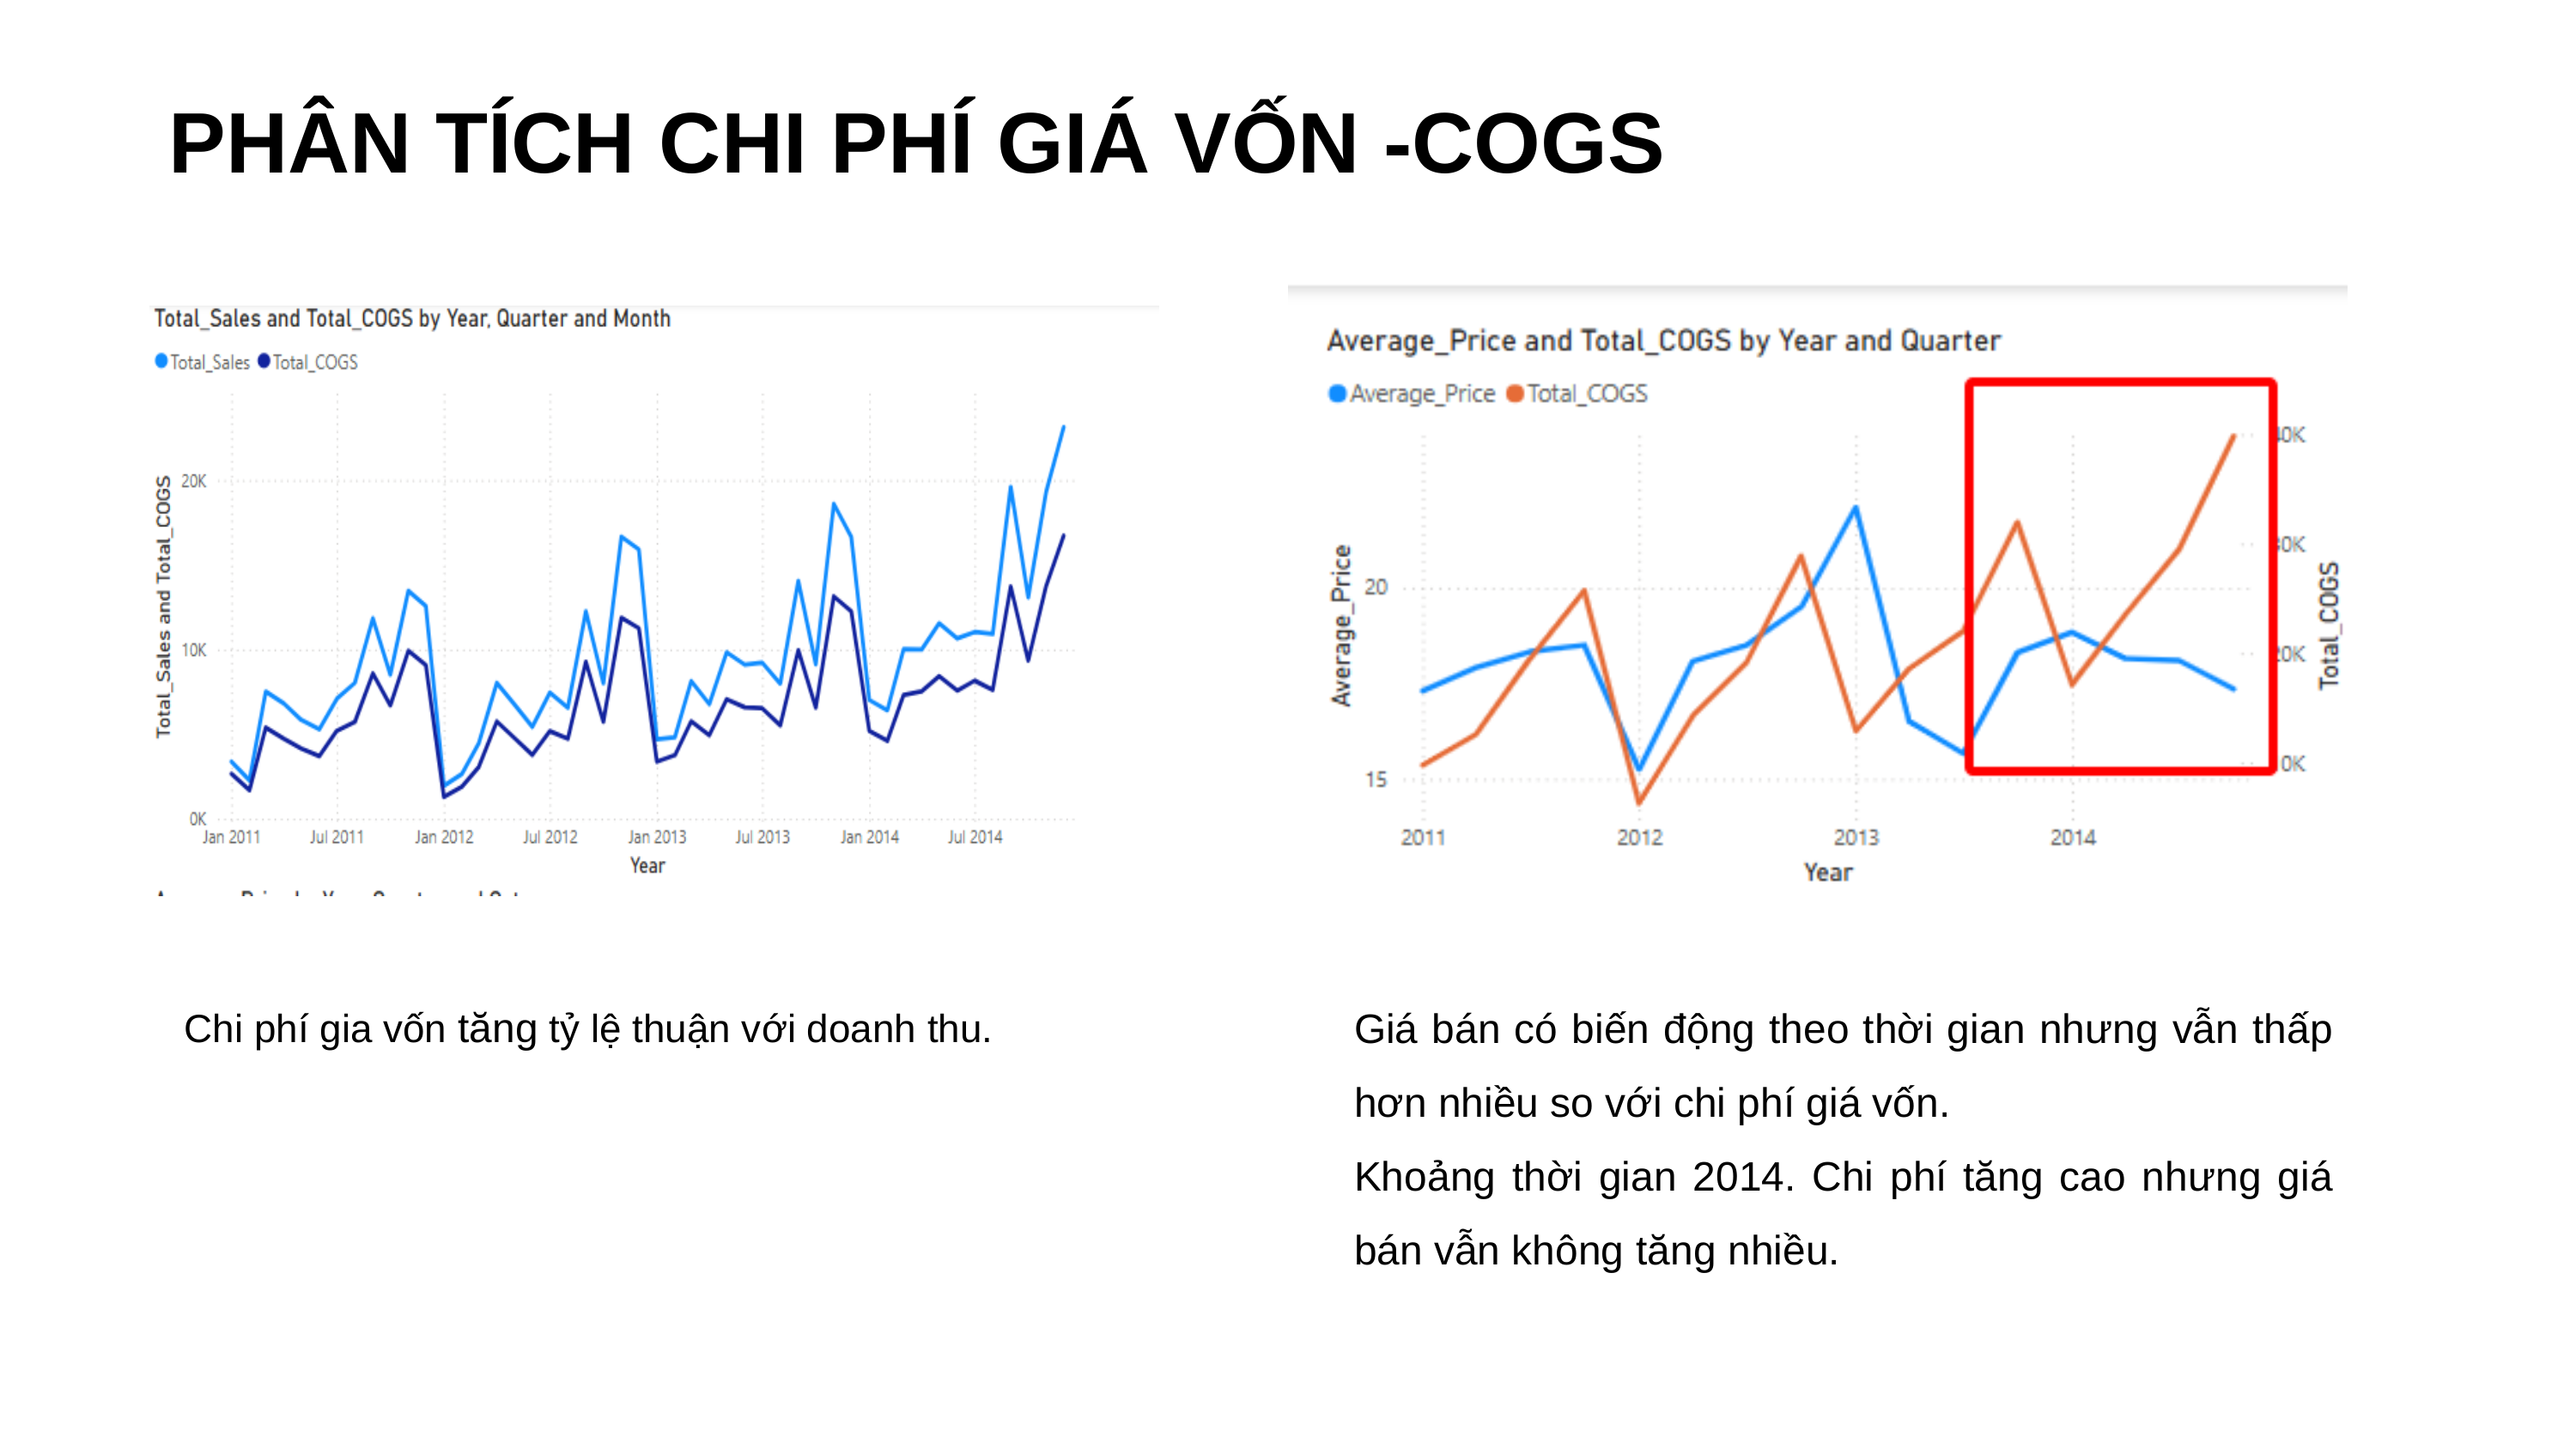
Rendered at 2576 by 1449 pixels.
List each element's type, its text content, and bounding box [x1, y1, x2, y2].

text_box PHÂN TÍCH CHI PHÍ GIÁ VỐN -COGS [85, 70, 1750, 191]
text_box Giá bán có biến động theo thời gian nhưng vẫn thấp hơn nhiều so với chi phí giá vốn. Khoảng thời gian 2014. Chi phí tăng cao nhưng giá bán vẫn không tăng nhiều. [1341, 971, 2348, 1280]
picture [1287, 283, 2348, 933]
text_box Chi phí gia vốn tăng tỷ lệ thuận với doanh thu. [171, 970, 1097, 1122]
picture [149, 305, 1160, 896]
